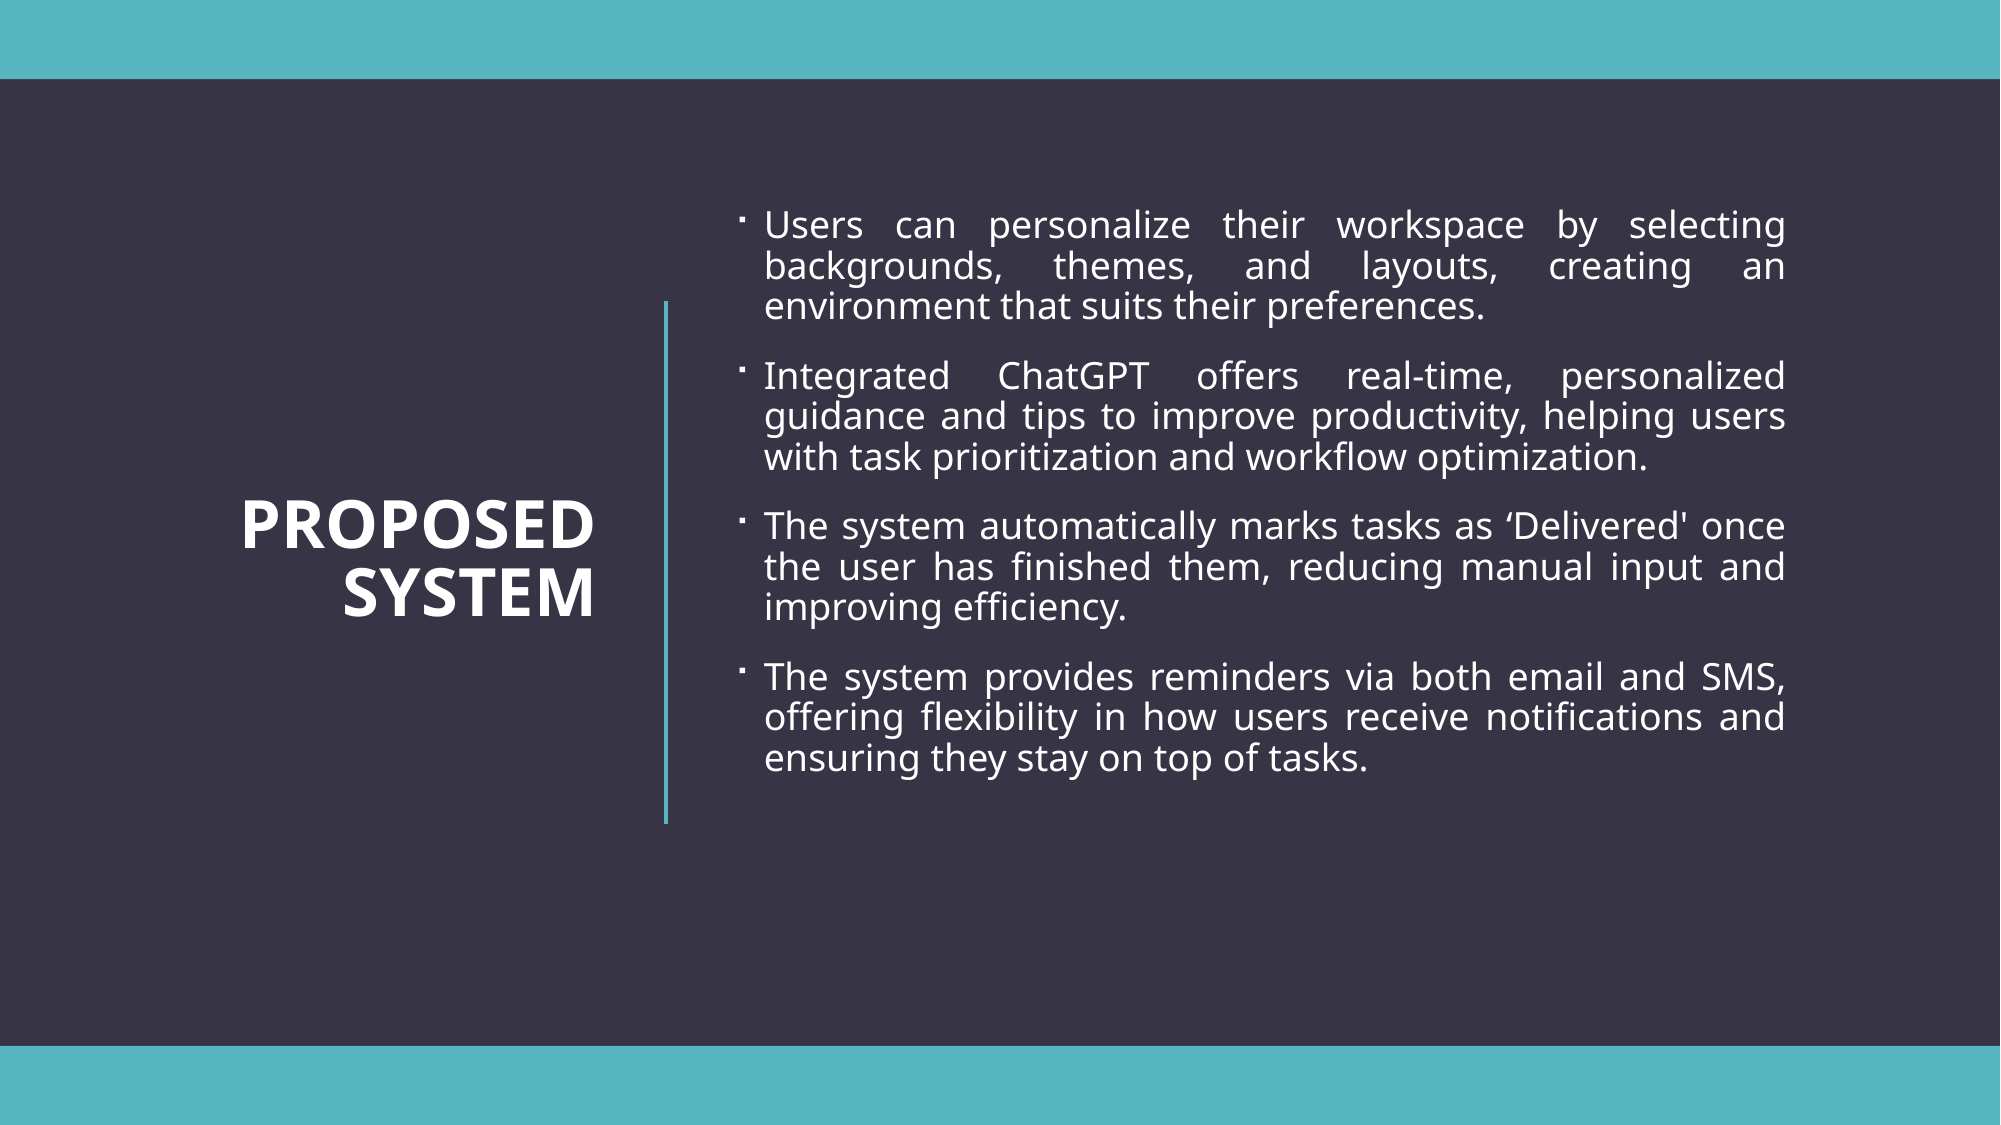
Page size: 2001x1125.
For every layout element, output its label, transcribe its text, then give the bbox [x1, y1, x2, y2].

text_box [0, 1045, 2000, 1125]
list Users can personalize their workspace by selecting backgrounds, themes, and layouts, creating an environment that suits their preferences. Integrated ChatGPT offers real-time, personalized guidance and tips to improve productivity, helping users with task prioritization and workflow optimization. The system automatically marks tasks as ‘Delivered' once the user has finished them, reducing manual input and improving efficiency. The system provides reminders via both email and SMS, offering flexibility in how users receive notifications and ensuring they stay on top of tasks. [718, 184, 1803, 941]
text_box [0, 80, 2000, 1045]
title Proposed System [105, 217, 613, 908]
text_box [0, 0, 2000, 80]
